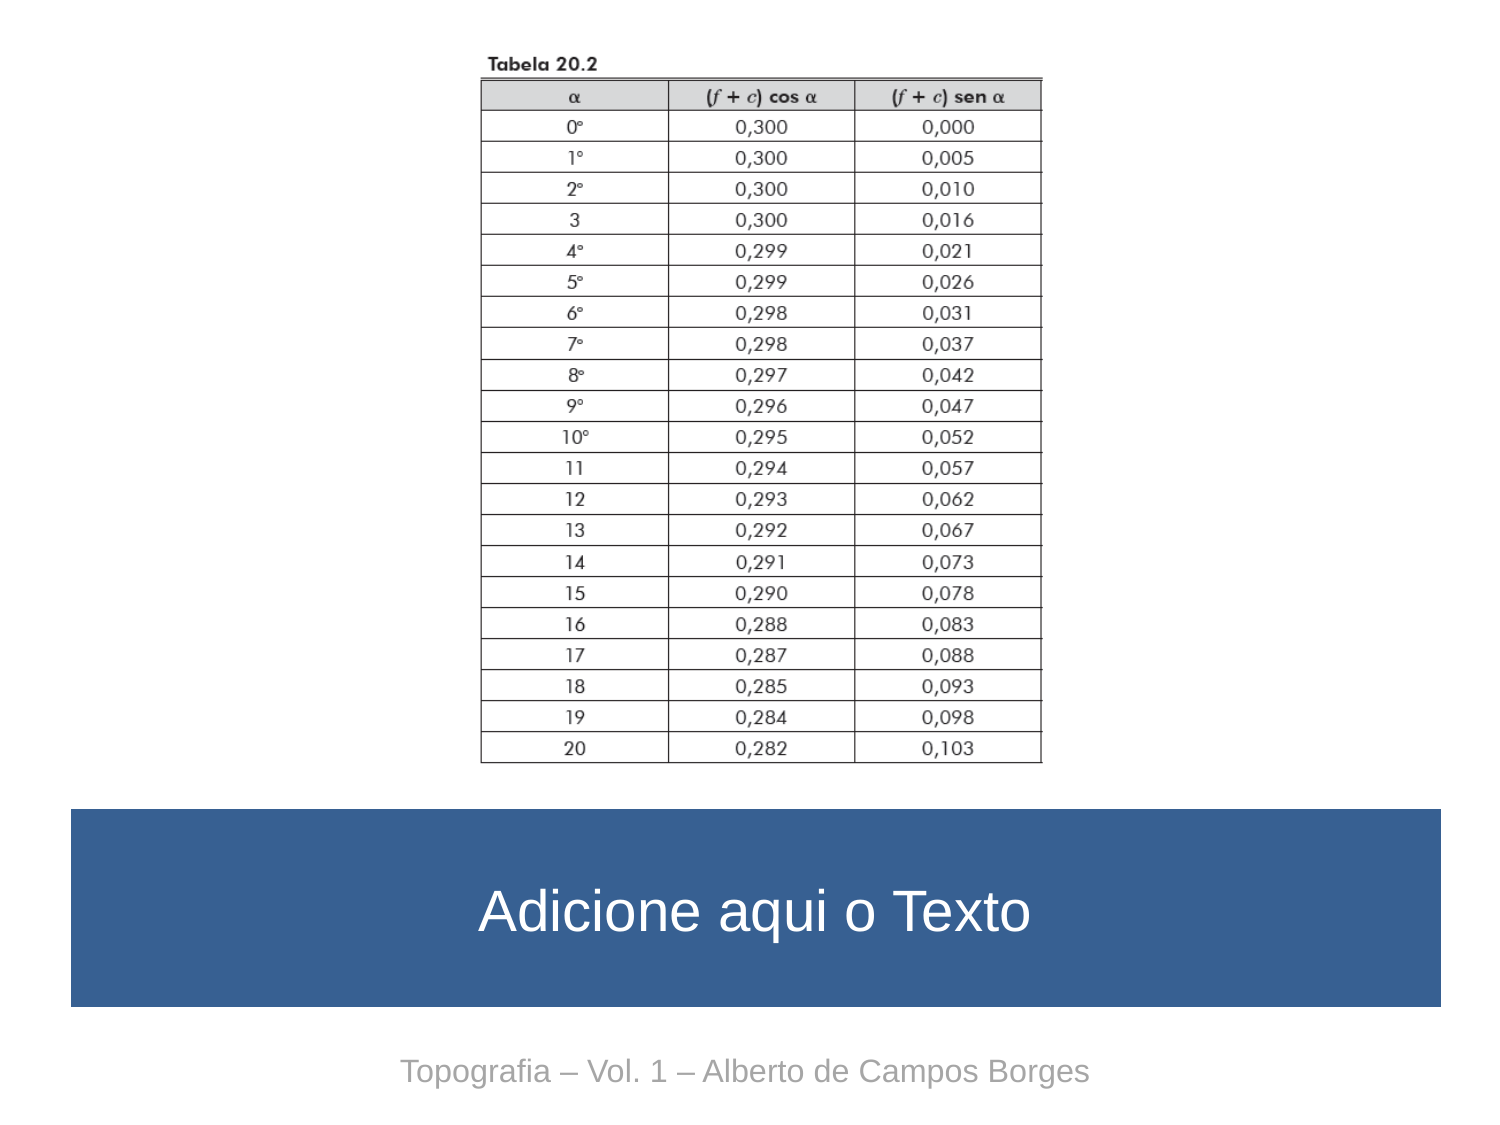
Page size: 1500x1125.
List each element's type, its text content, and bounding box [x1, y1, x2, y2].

text_box Adicione aqui o Texto [70, 808, 1442, 1008]
picture [460, 42, 1052, 769]
footer Topografia – Vol. 1 – Alberto de Campos Borges [0, 1042, 1500, 1103]
